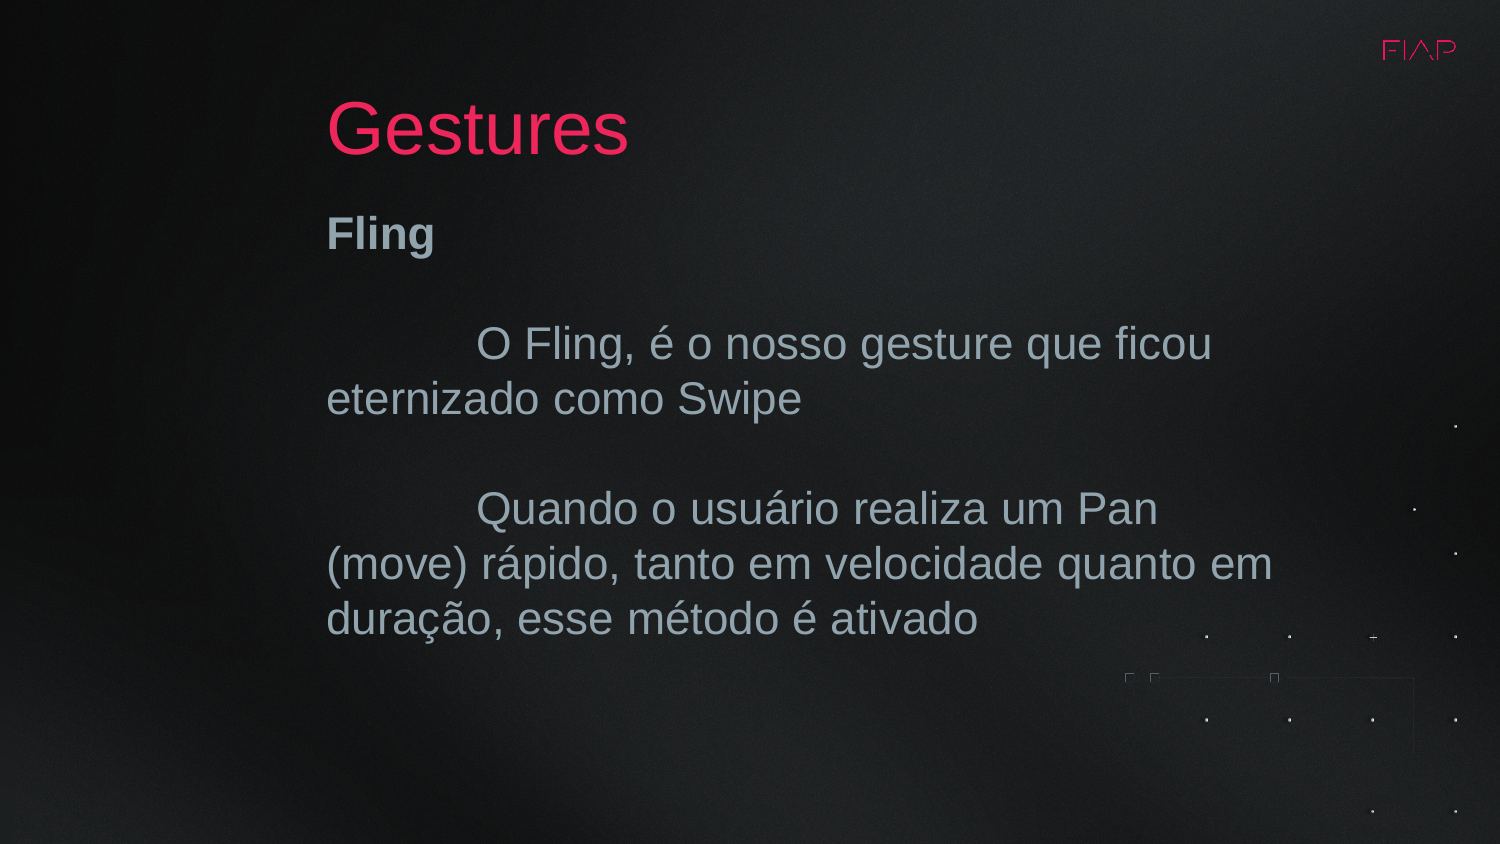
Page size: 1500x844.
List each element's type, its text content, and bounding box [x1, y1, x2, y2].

text_box Fling O Fling, é o nosso gesture que ficou eternizado como Swipe Quando o usuário realiza um Pan (move) rápido, tanto em velocidade quanto em duração, esse método é ativado [311, 196, 1292, 651]
text_box Gestures [311, 72, 1126, 177]
picture [0, 0, 1500, 844]
